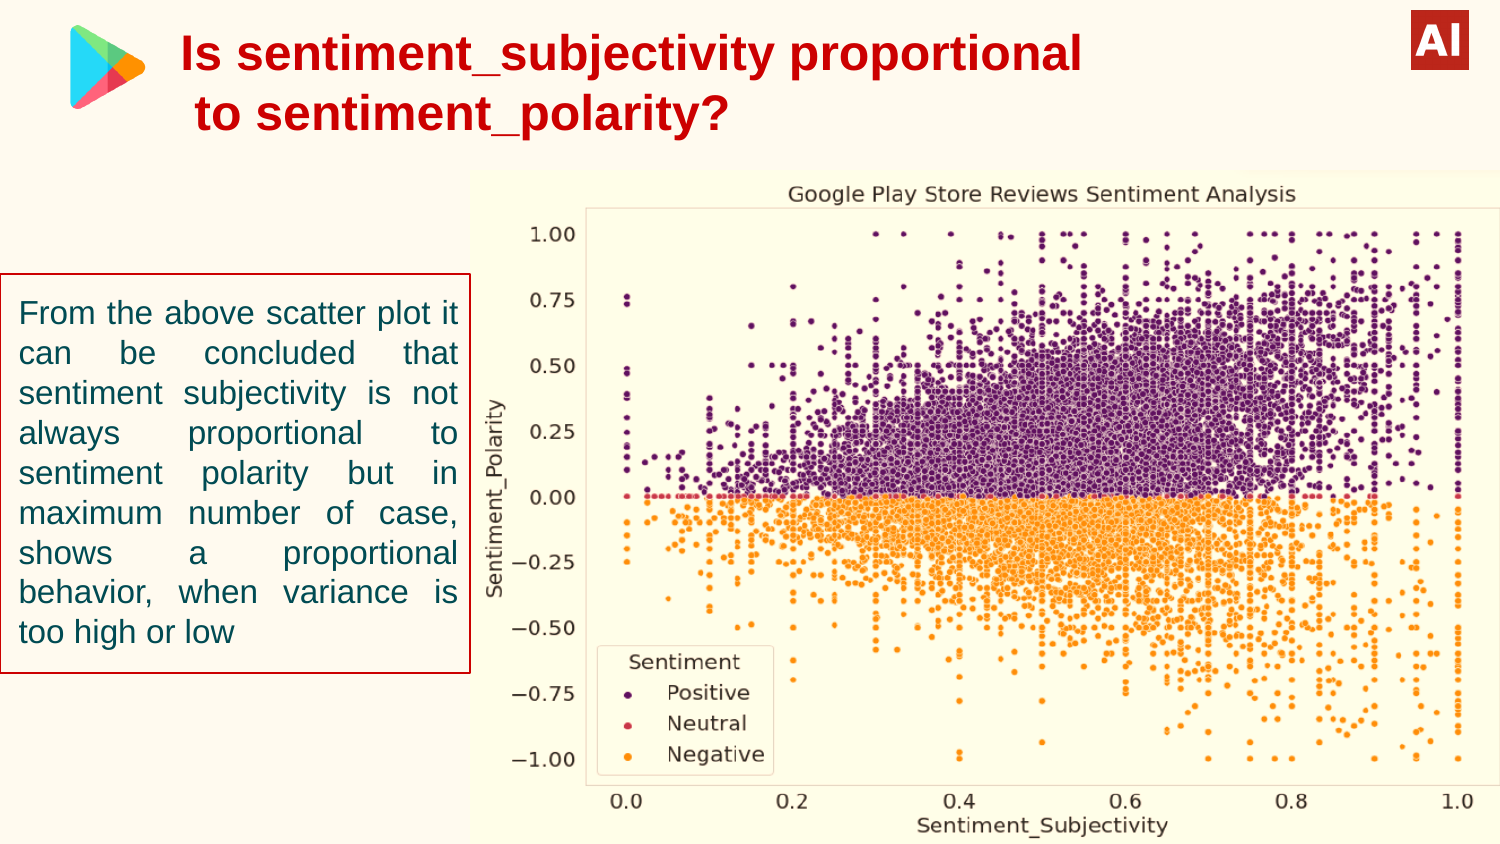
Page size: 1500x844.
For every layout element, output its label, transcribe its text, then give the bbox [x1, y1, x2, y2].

picture [1411, 10, 1469, 70]
text_box Is sentiment_subjectivity proportional to sentiment_polarity? [165, 13, 1104, 148]
picture [470, 170, 1500, 844]
text_box [0, 273, 465, 673]
text_box [65, 25, 150, 109]
